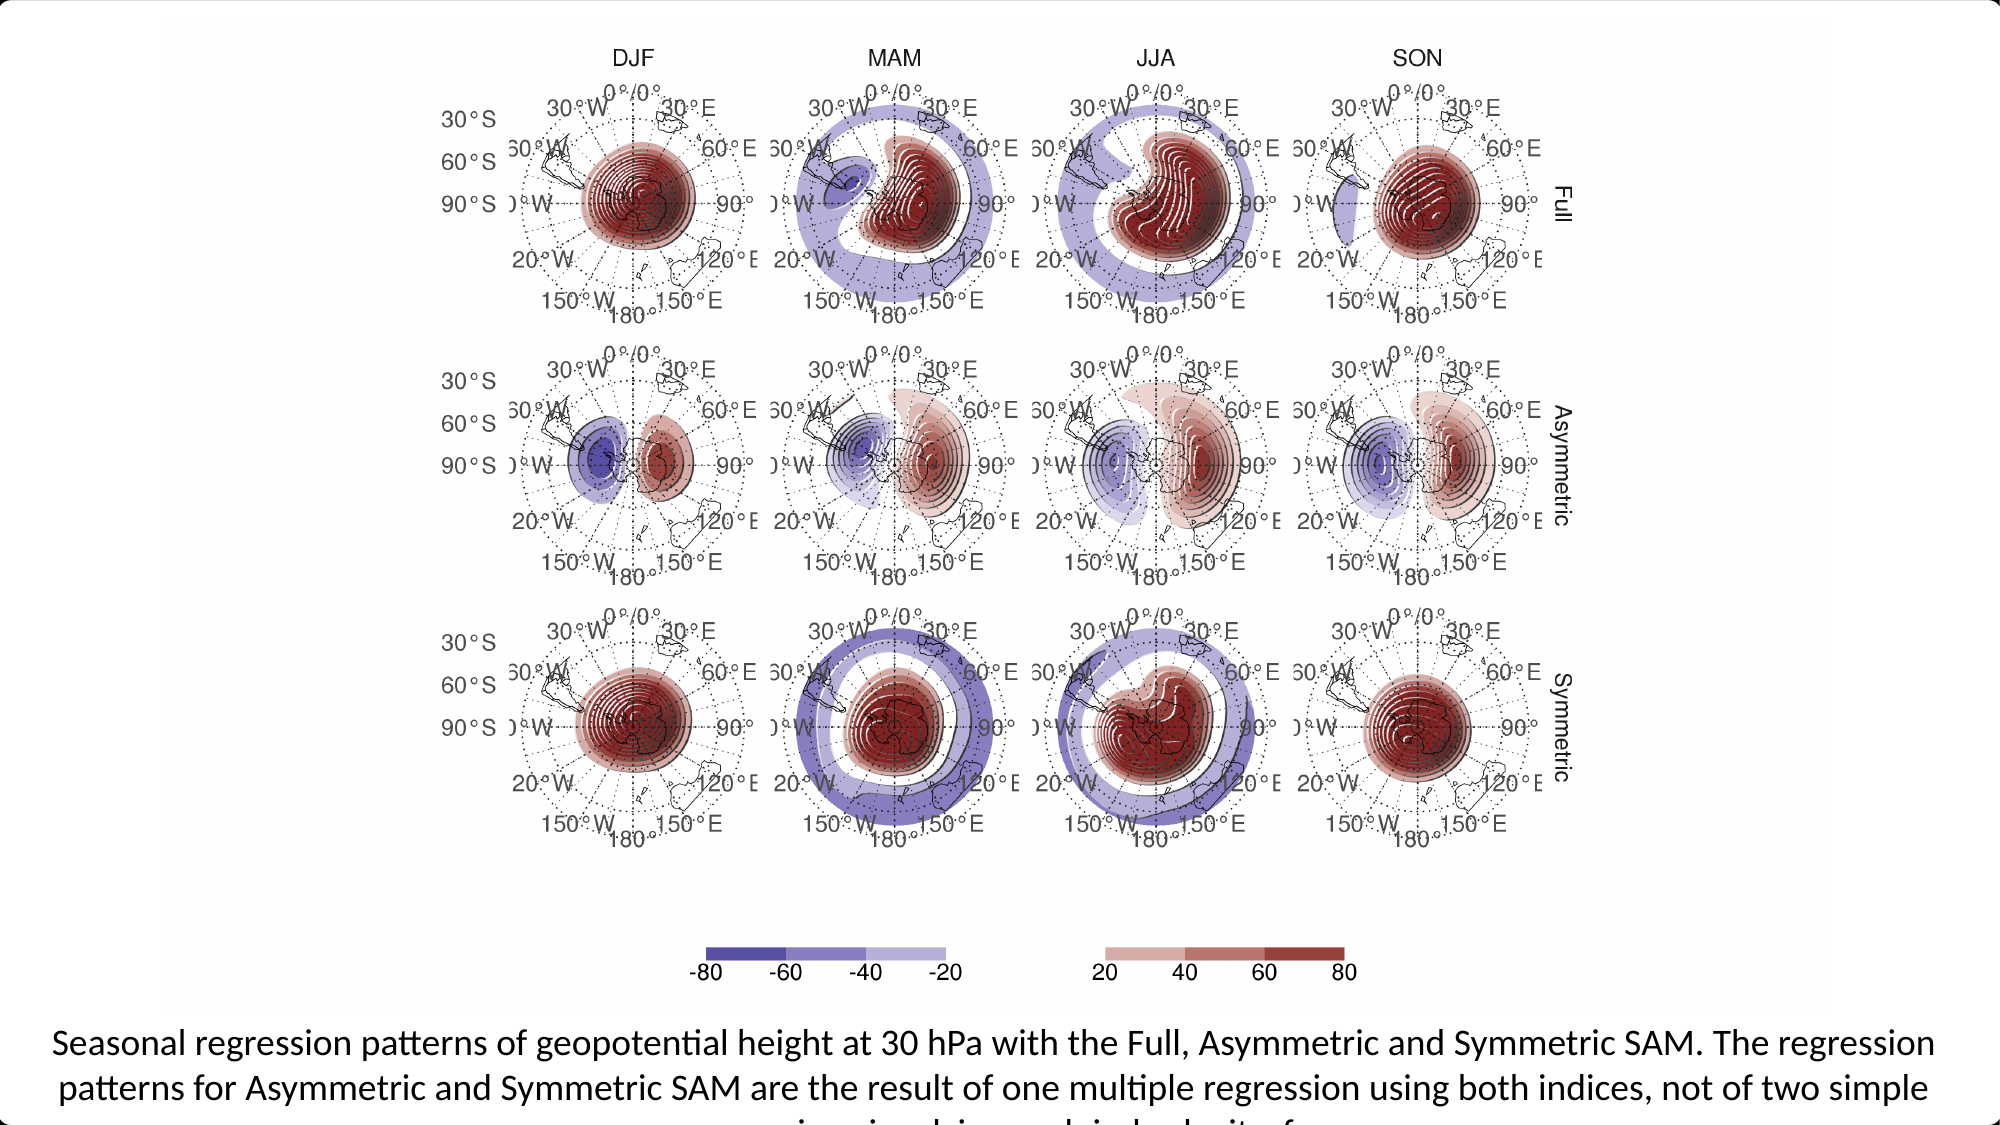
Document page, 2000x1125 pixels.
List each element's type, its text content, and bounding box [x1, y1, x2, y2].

picture [162, 20, 1830, 1011]
text_box Seasonal regression patterns of geopotential height at 30 hPa with the Full, Asymmetric and Symmetric SAM. The regression patterns for Asymmetric and Symmetric SAM are the result of one multiple regression using both indices, not of two simple regressions involving each index by itsef. [29, 1010, 1961, 1094]
